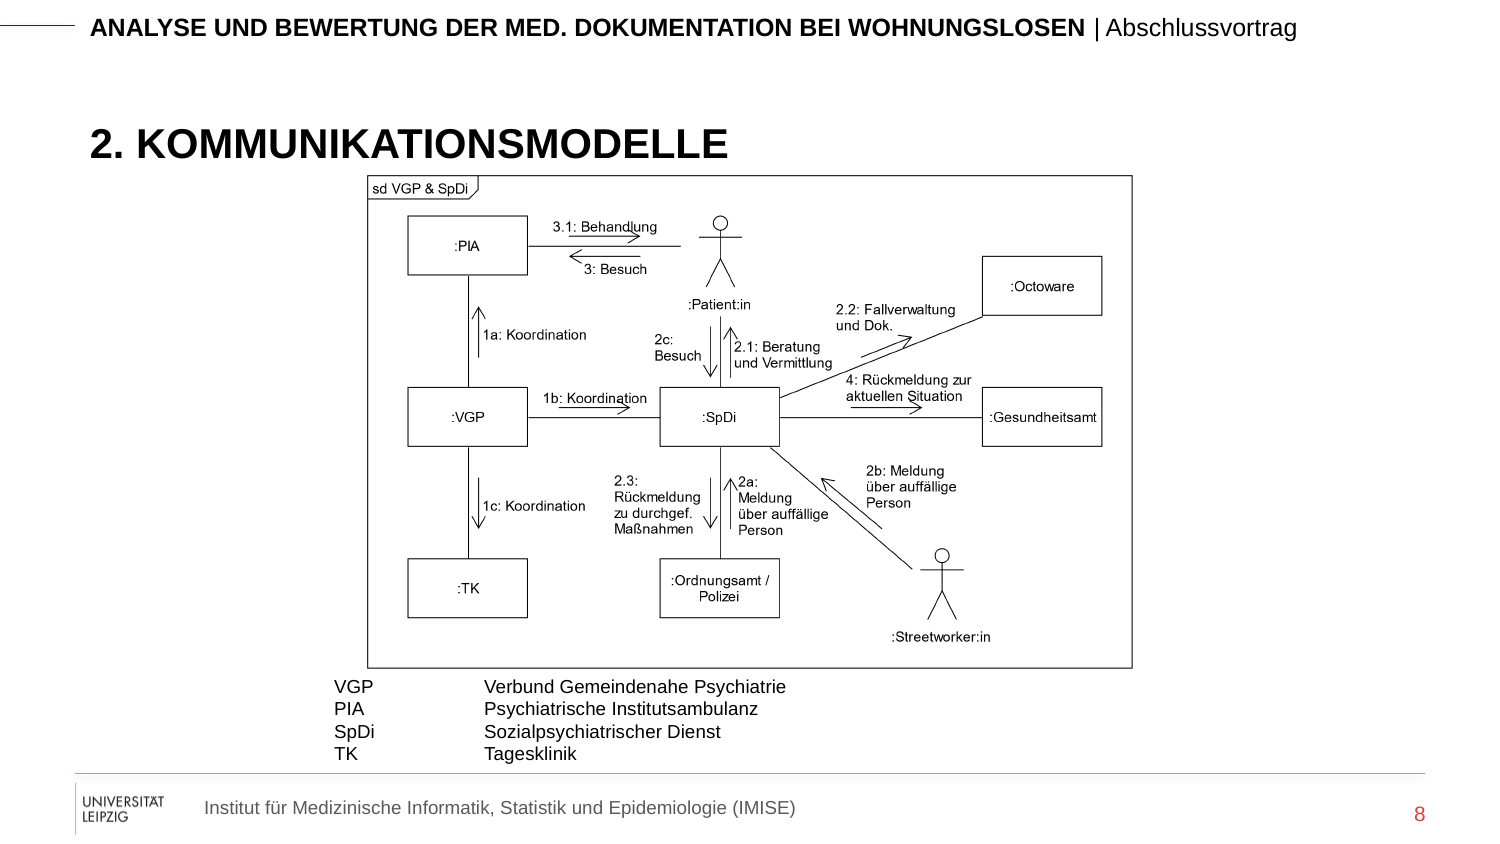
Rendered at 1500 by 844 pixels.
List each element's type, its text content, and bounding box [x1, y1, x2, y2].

slide_number 8 [1303, 800, 1426, 834]
text_box VGP Verbund Gemeindenahe Psychiatrie PIA Psychiatrische Institutsambulanz SpDi Sozialpsychiatrischer Dienst TK Tagesklinik [334, 674, 787, 765]
picture [347, 155, 1153, 689]
picture [75, 782, 165, 836]
title 2. Kommunikationsmodelle [75, 50, 1426, 175]
